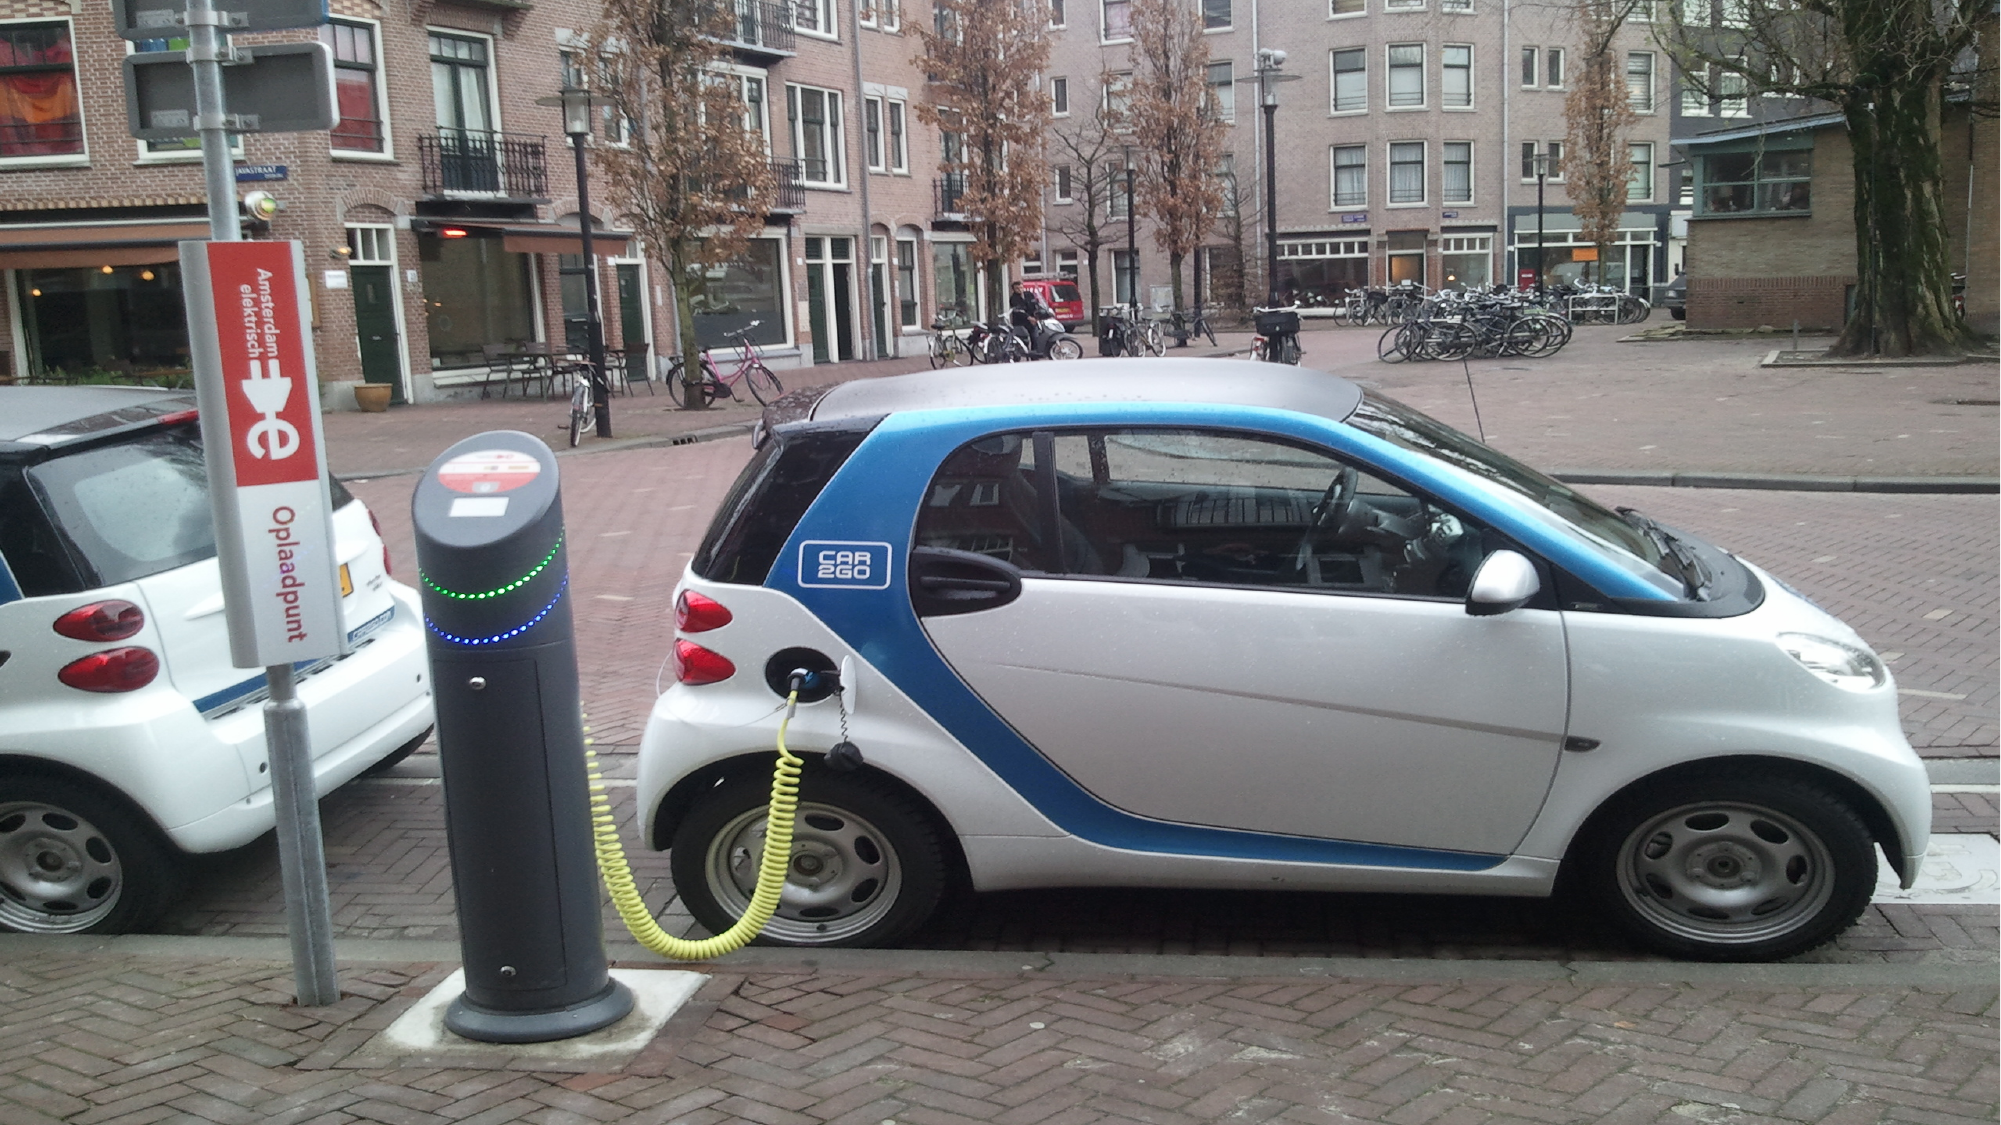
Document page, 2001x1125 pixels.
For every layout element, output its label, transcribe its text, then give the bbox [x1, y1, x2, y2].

picture [0, 0, 2001, 1125]
slide_number 2 [1412, 1042, 1863, 1103]
